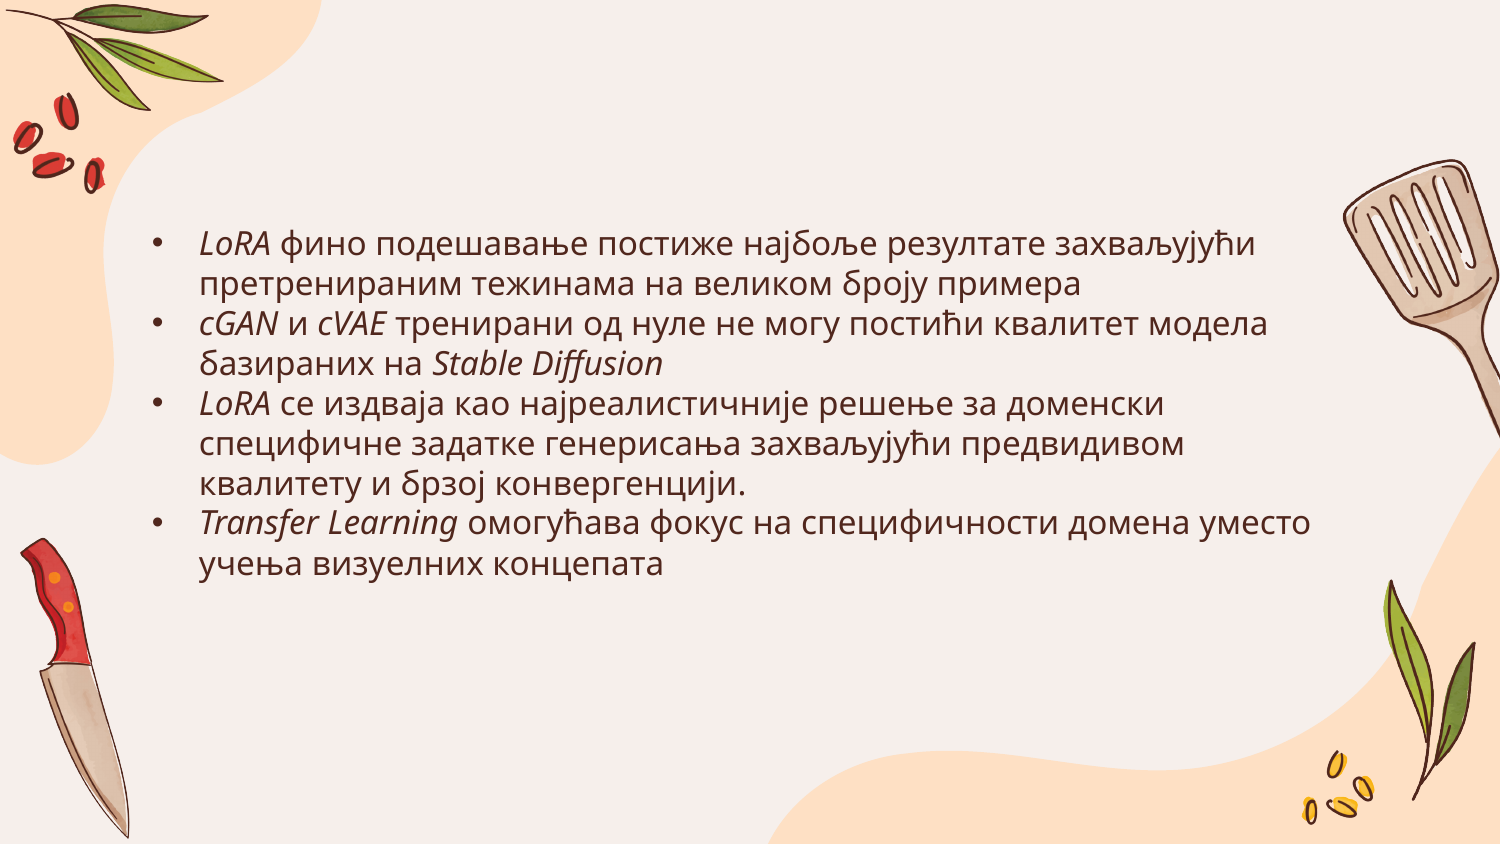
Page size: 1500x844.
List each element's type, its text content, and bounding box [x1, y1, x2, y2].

picture [1286, 748, 1381, 843]
picture [1345, 139, 1500, 801]
picture [4, 0, 227, 215]
picture [0, 533, 165, 844]
subtitle LoRA фино подешавање постиже најбоље резултате захваљујући претренираним тежинама на великом броју примера cGAN и cVAE тренирани од нуле не могу постићи квалитет модела базираних на Stable Diffusion LoRA се издваја као најреалистичније решење за доменски специфичне задатке генерисања захваљујући предвидивом квалитету и брзој конвергенцији. Transfer Learning омогућава фокус на специфичности домена уместо учења визуелних концепата [136, 207, 1364, 592]
